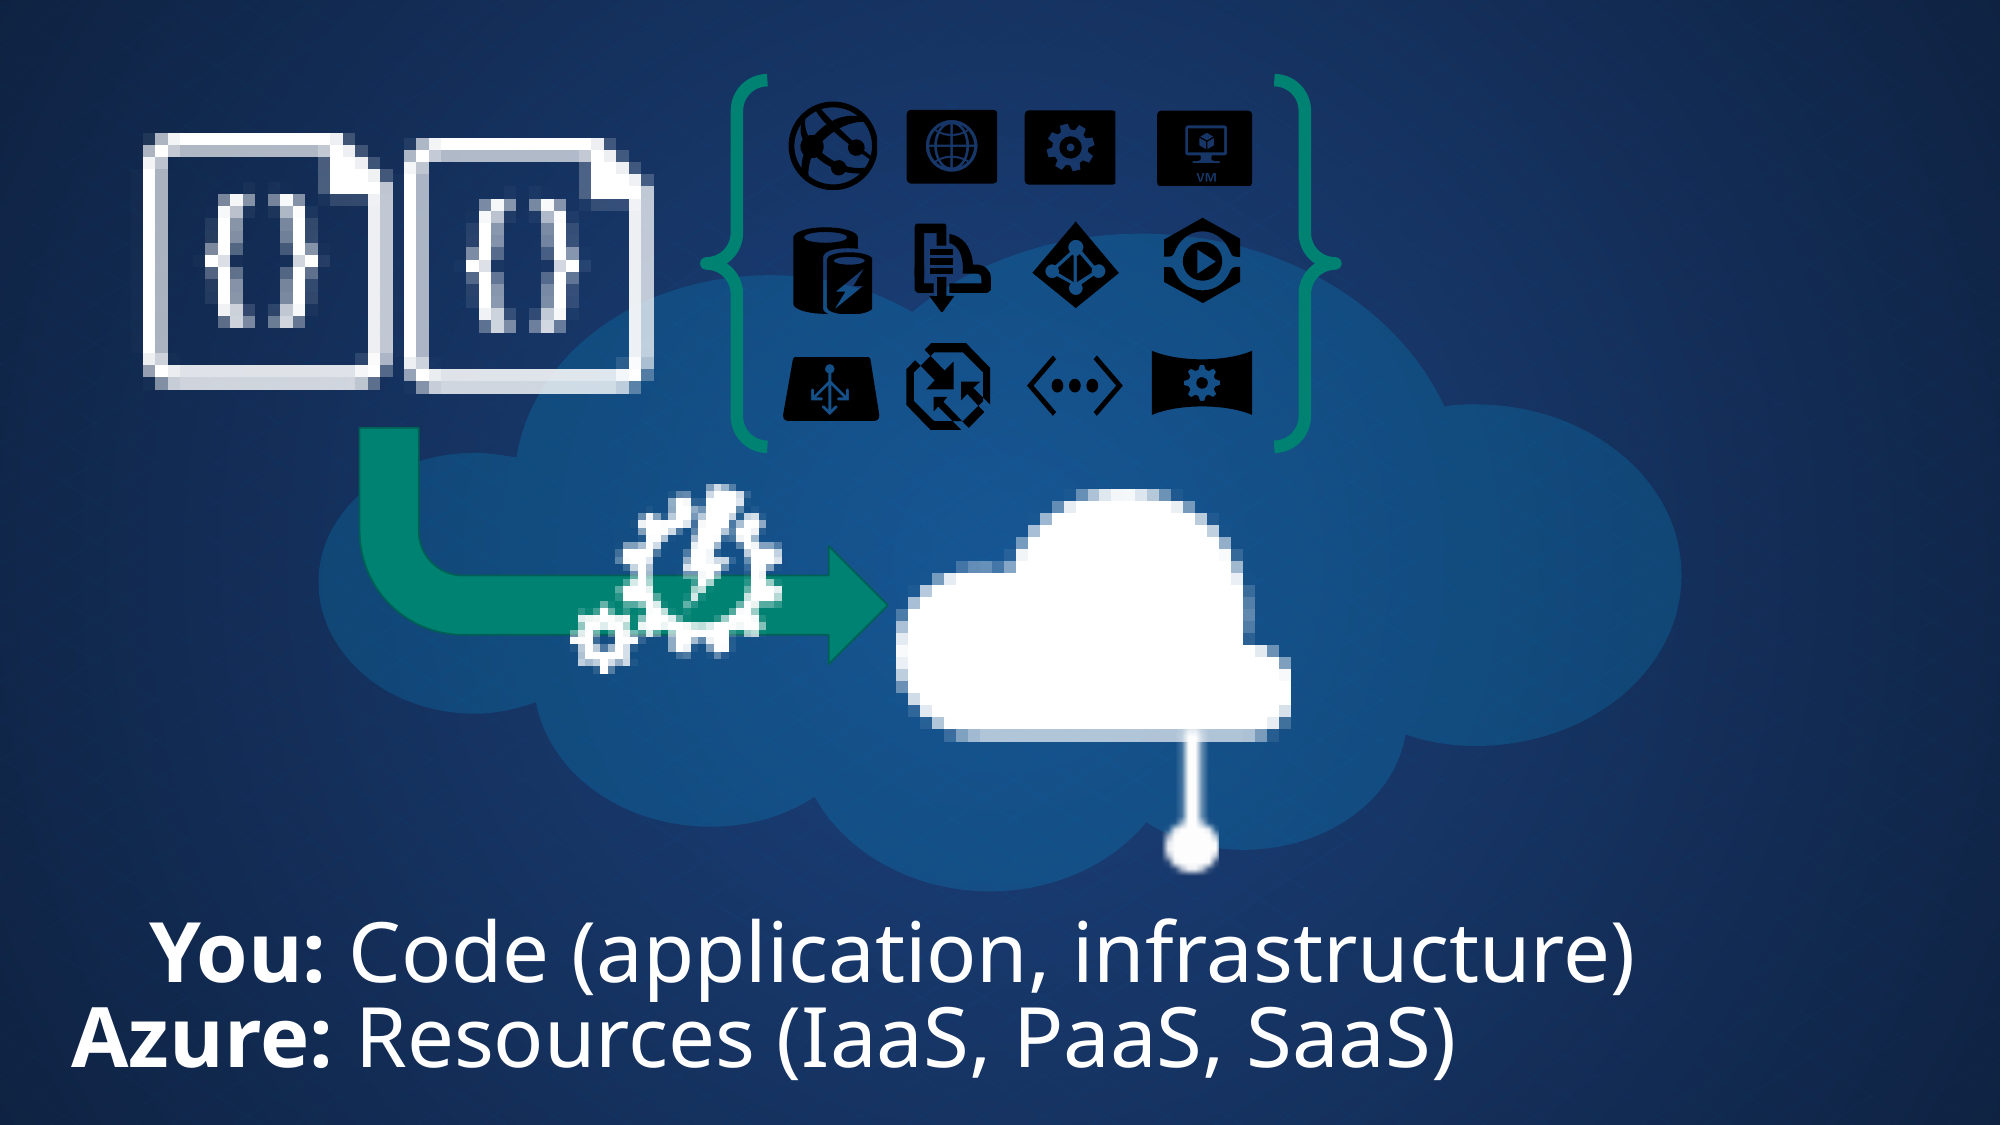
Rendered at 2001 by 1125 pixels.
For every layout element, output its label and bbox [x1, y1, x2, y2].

text_box [358, 426, 563, 636]
text_box [56, 891, 1844, 1093]
picture [0, 0, 2000, 1125]
text_box [420, 274, 1682, 850]
text_box [782, 545, 884, 666]
text_box [705, 79, 1337, 448]
text_box [318, 496, 1176, 891]
